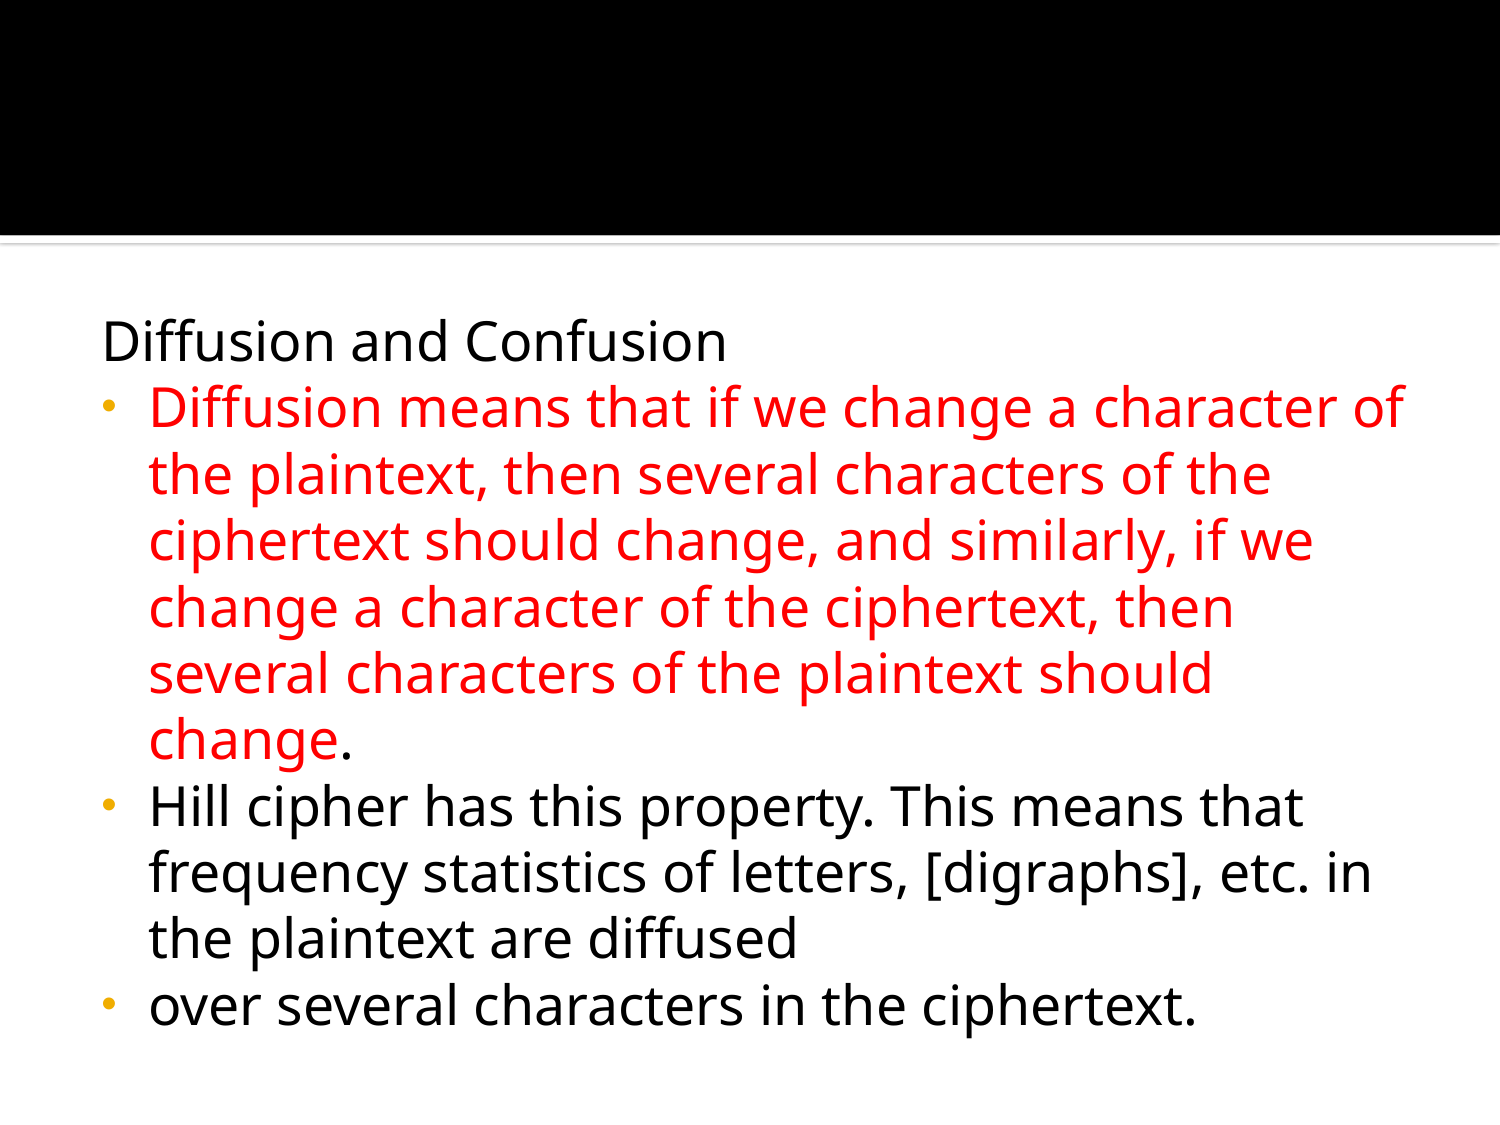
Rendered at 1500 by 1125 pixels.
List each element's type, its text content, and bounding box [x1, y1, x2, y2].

list Diffusion and Confusion Diffusion means that if we change a character of the plaintext, then several characters of the ciphertext should change, and similarly, if we change a character of the ciphertext, then several characters of the plaintext should change. Hill cipher has this property. This means that frequency statistics of letters, [digraphs], etc. in the plaintext are diffused over several characters in the ciphertext. [75, 291, 1425, 1050]
